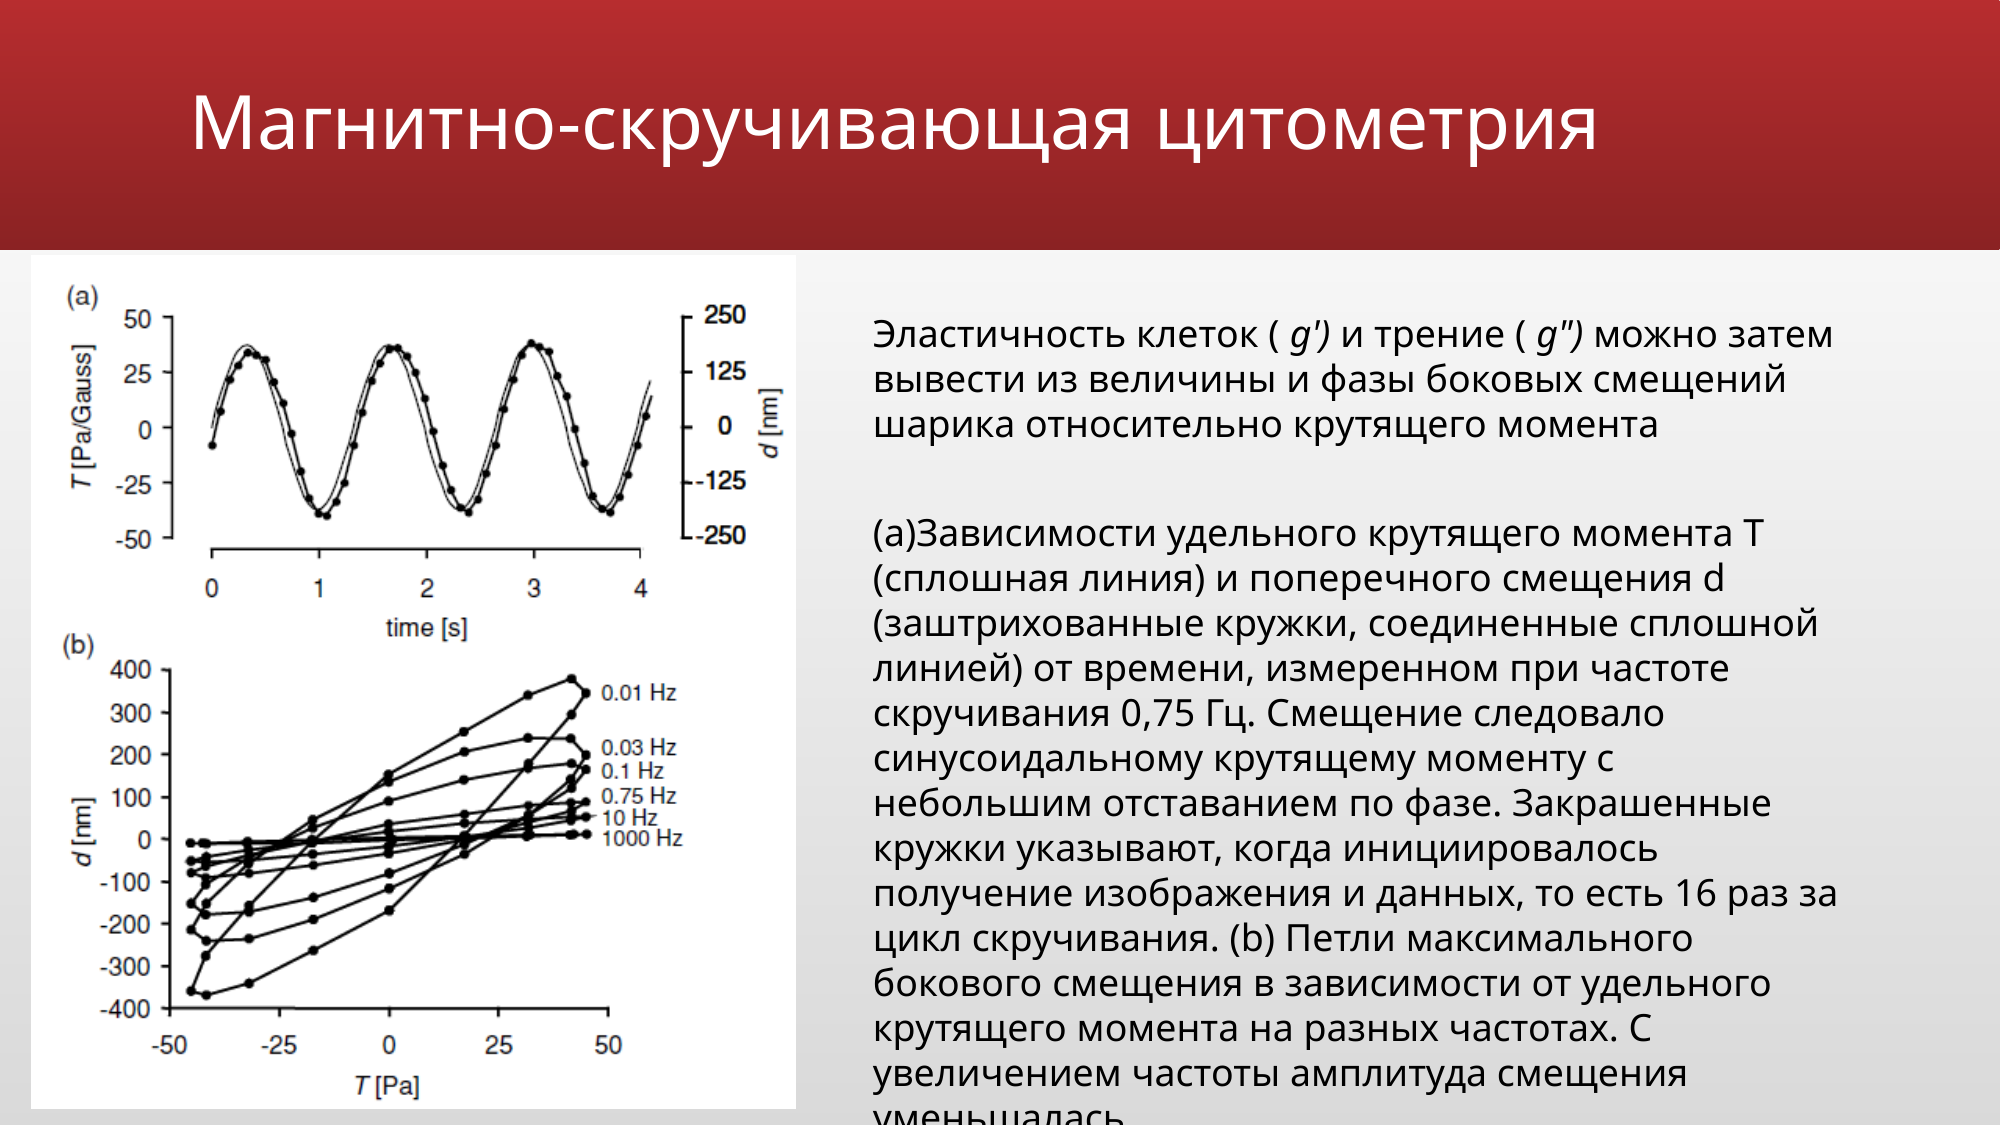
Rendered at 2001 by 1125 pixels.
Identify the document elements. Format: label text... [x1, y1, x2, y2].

picture [31, 255, 796, 1109]
text_box Эластичность клеток ( g') и трение ( g") можно затем вывести из величины и фазы боковых смещений шарика относительно крутящего момента [858, 302, 1930, 453]
text_box (а)Зависимости удельного крутящего момента T (сплошная линия) и поперечного смещения d (заштрихованные кружки, соединенные сплошной линией) от времени, измеренном при частоте скручивания 0,75 Гц. Смещение следовало синусоидальному крутящему моменту с небольшим отставанием по фазе. Закрашенные кружки указывают, когда инициировалось получение изображения и данных, то есть 16 раз за цикл скручивания. (b) Петли максимального бокового смещения в зависимости от удельного крутящего момента на разных частотах. С увеличением частоты амплитуда смещения уменьшалась [858, 501, 1859, 1125]
title Магнитно-скручивающая цитометрия [174, 16, 1825, 234]
